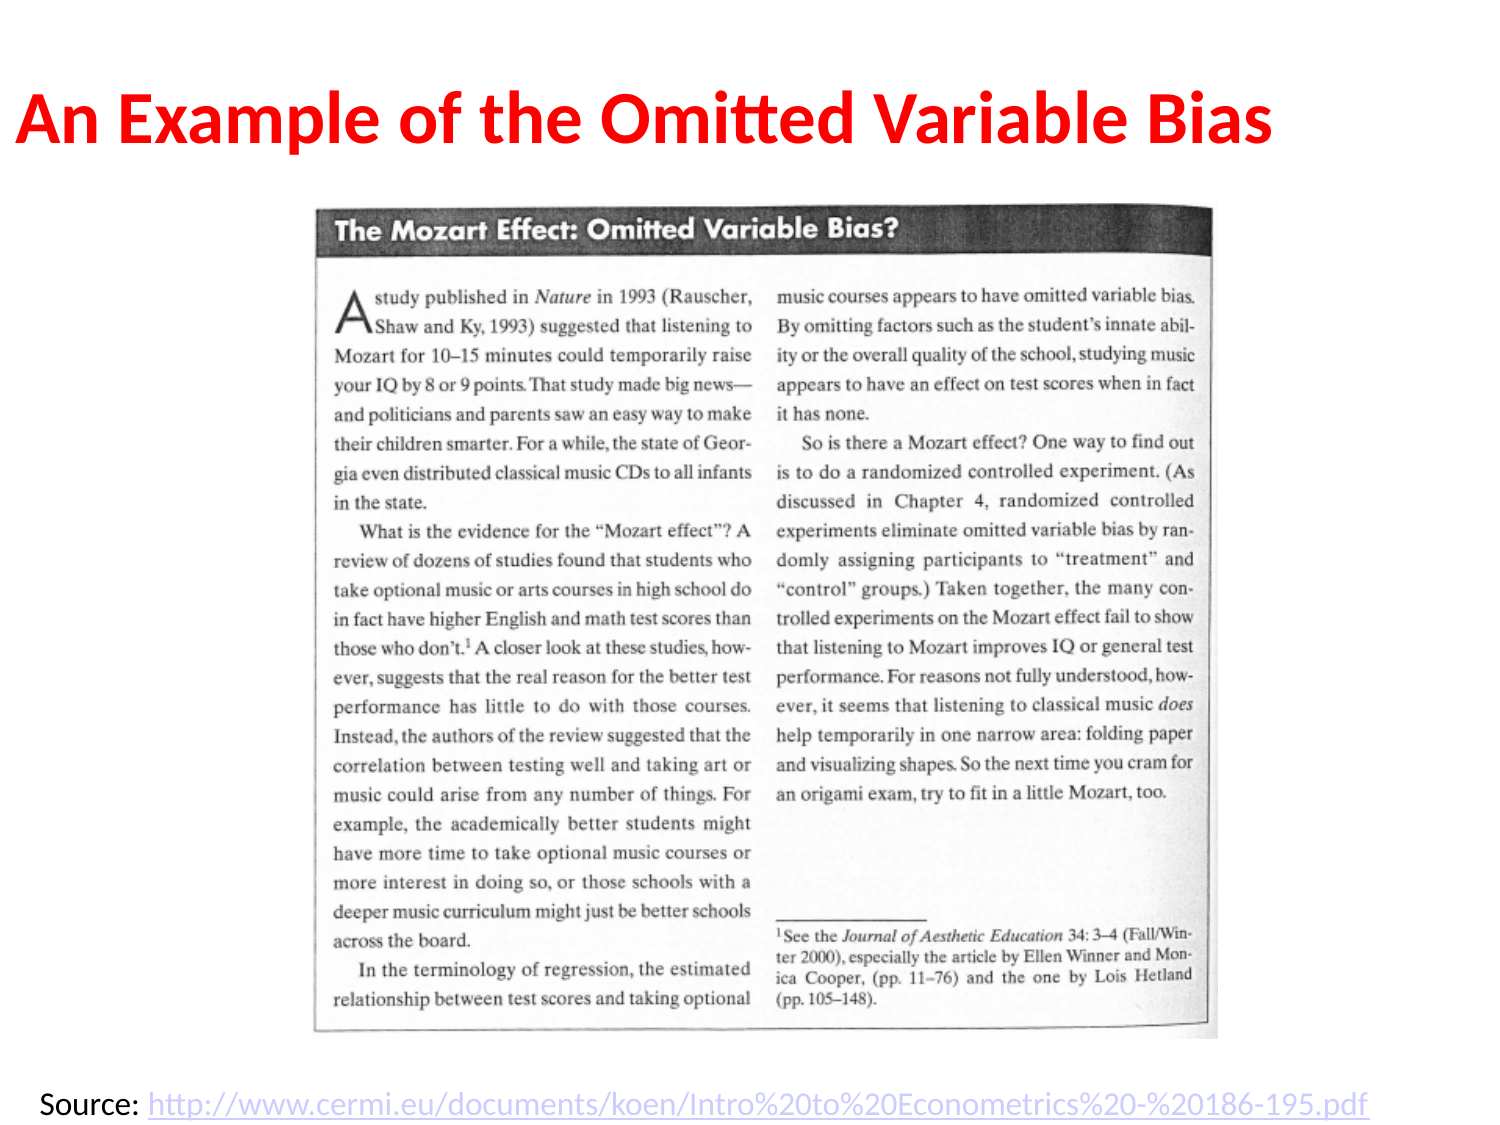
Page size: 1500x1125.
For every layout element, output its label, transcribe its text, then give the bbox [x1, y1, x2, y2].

picture [312, 202, 1218, 1039]
text_box Source: http://www.cermi.eu/documents/koen/Intro%20to%20Econometrics%20-%20186-195.pdf [24, 1074, 1463, 1125]
title An Example of the Omitted Variable Bias [0, 50, 1388, 176]
